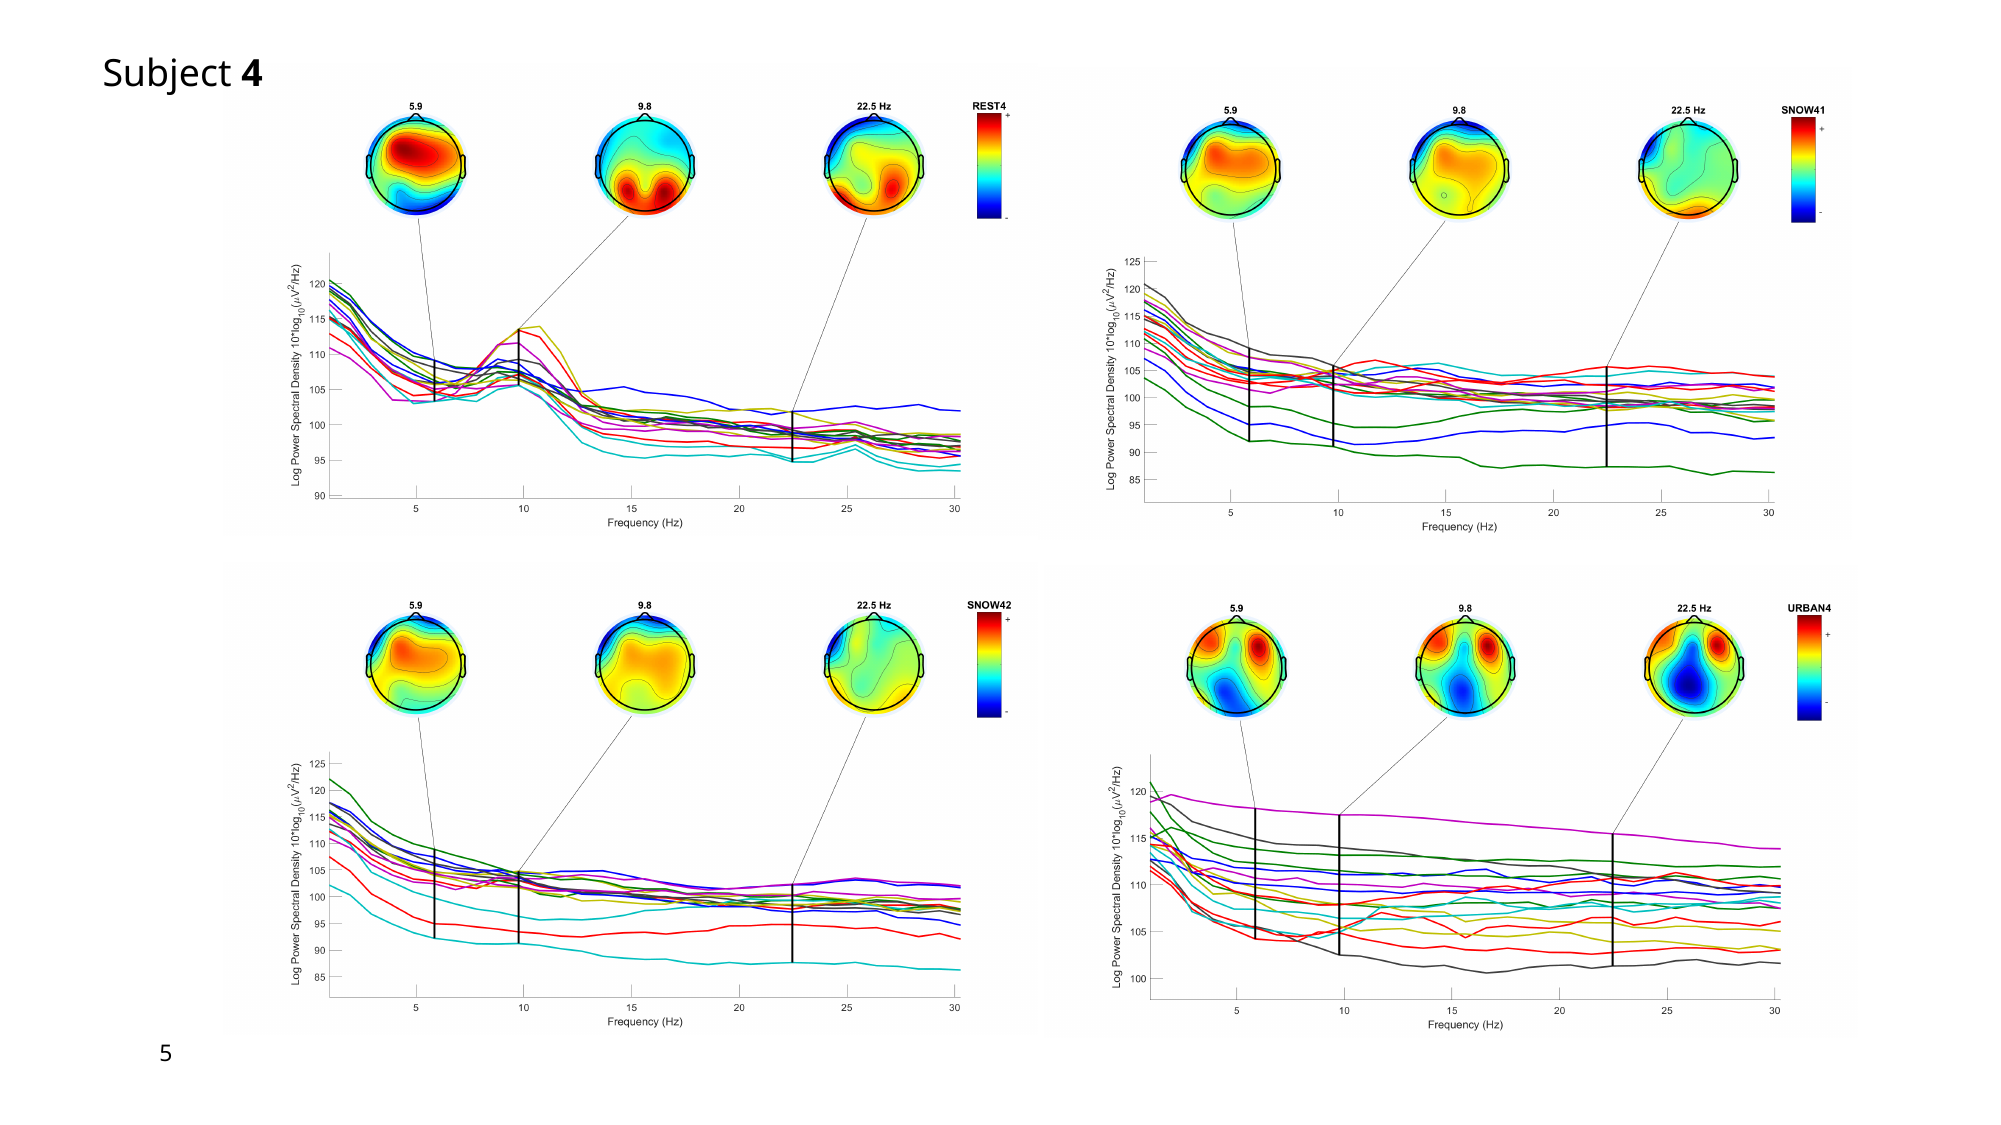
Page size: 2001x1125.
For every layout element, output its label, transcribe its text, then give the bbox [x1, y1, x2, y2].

picture [1044, 565, 1859, 1038]
text_box Subject 4 [87, 41, 278, 101]
slide_number 5 [159, 1038, 246, 1080]
picture [223, 63, 1852, 540]
picture [223, 562, 1038, 1035]
